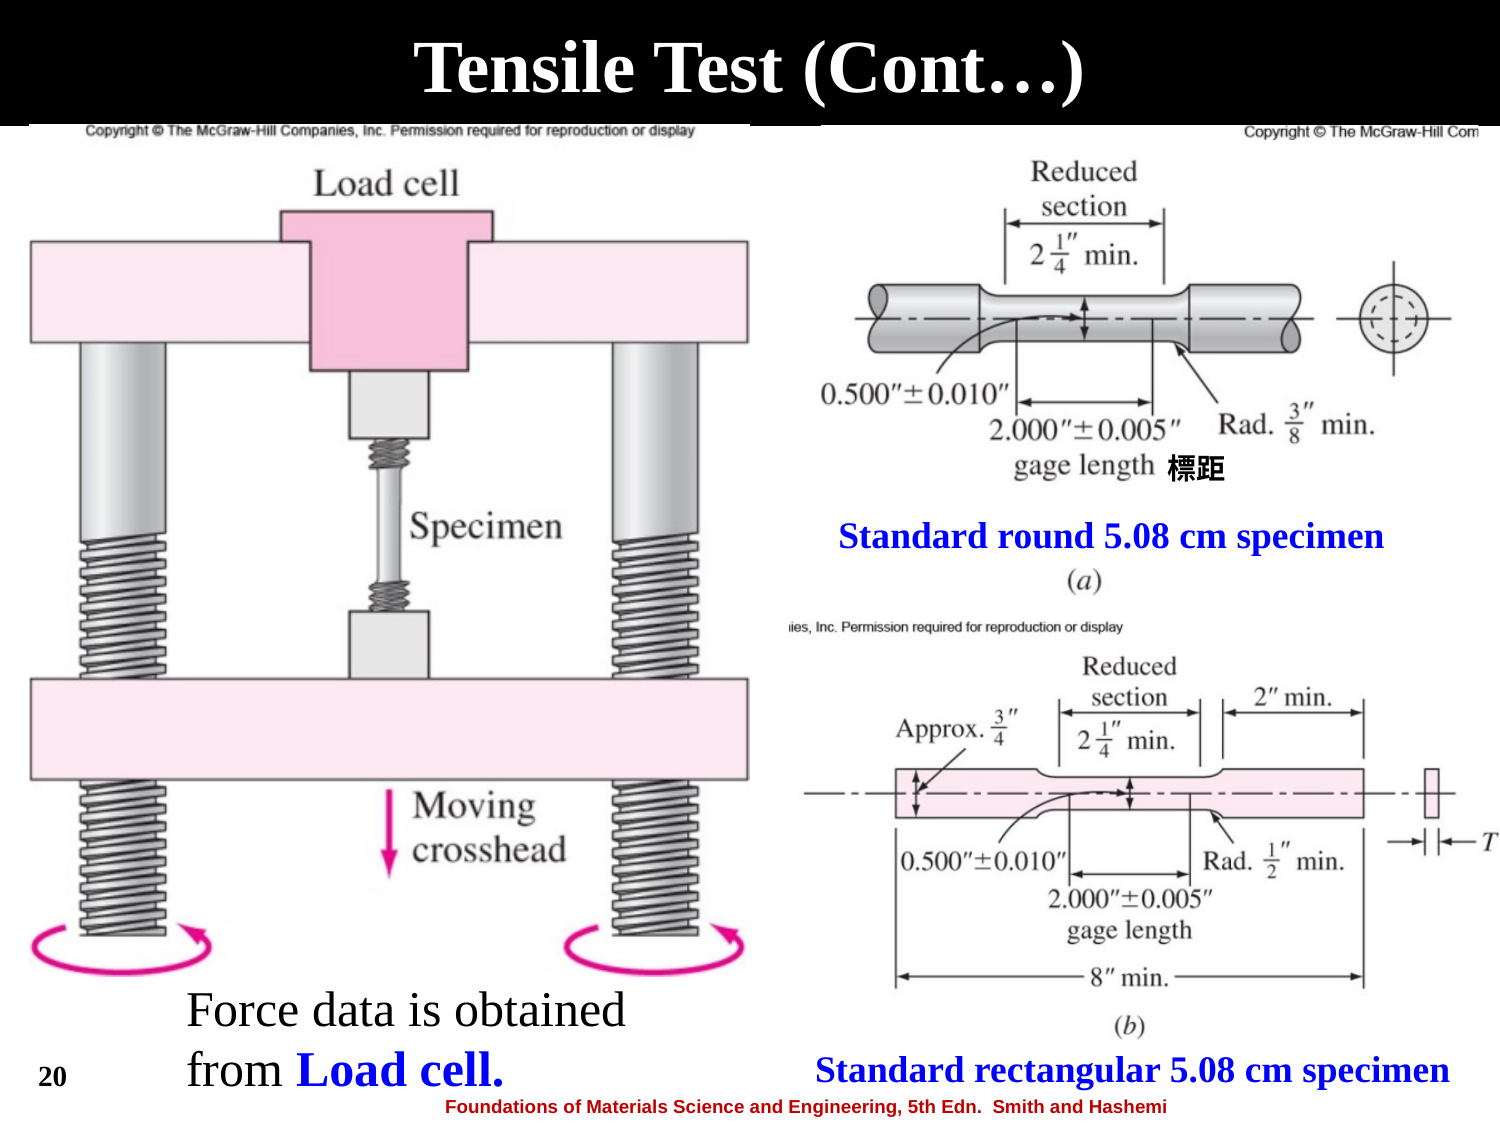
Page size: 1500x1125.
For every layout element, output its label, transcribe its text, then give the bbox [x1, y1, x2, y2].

text_box Tensile Test (Cont…) [0, 0, 1500, 125]
picture [820, 125, 1479, 597]
text_box Force data is obtained from Load cell. [171, 985, 648, 1105]
picture [788, 621, 1500, 1040]
picture [29, 124, 751, 977]
slide_number 20 [0, 1049, 83, 1125]
text_box Standard rectangular 5.08 cm specimen [800, 1049, 1466, 1098]
